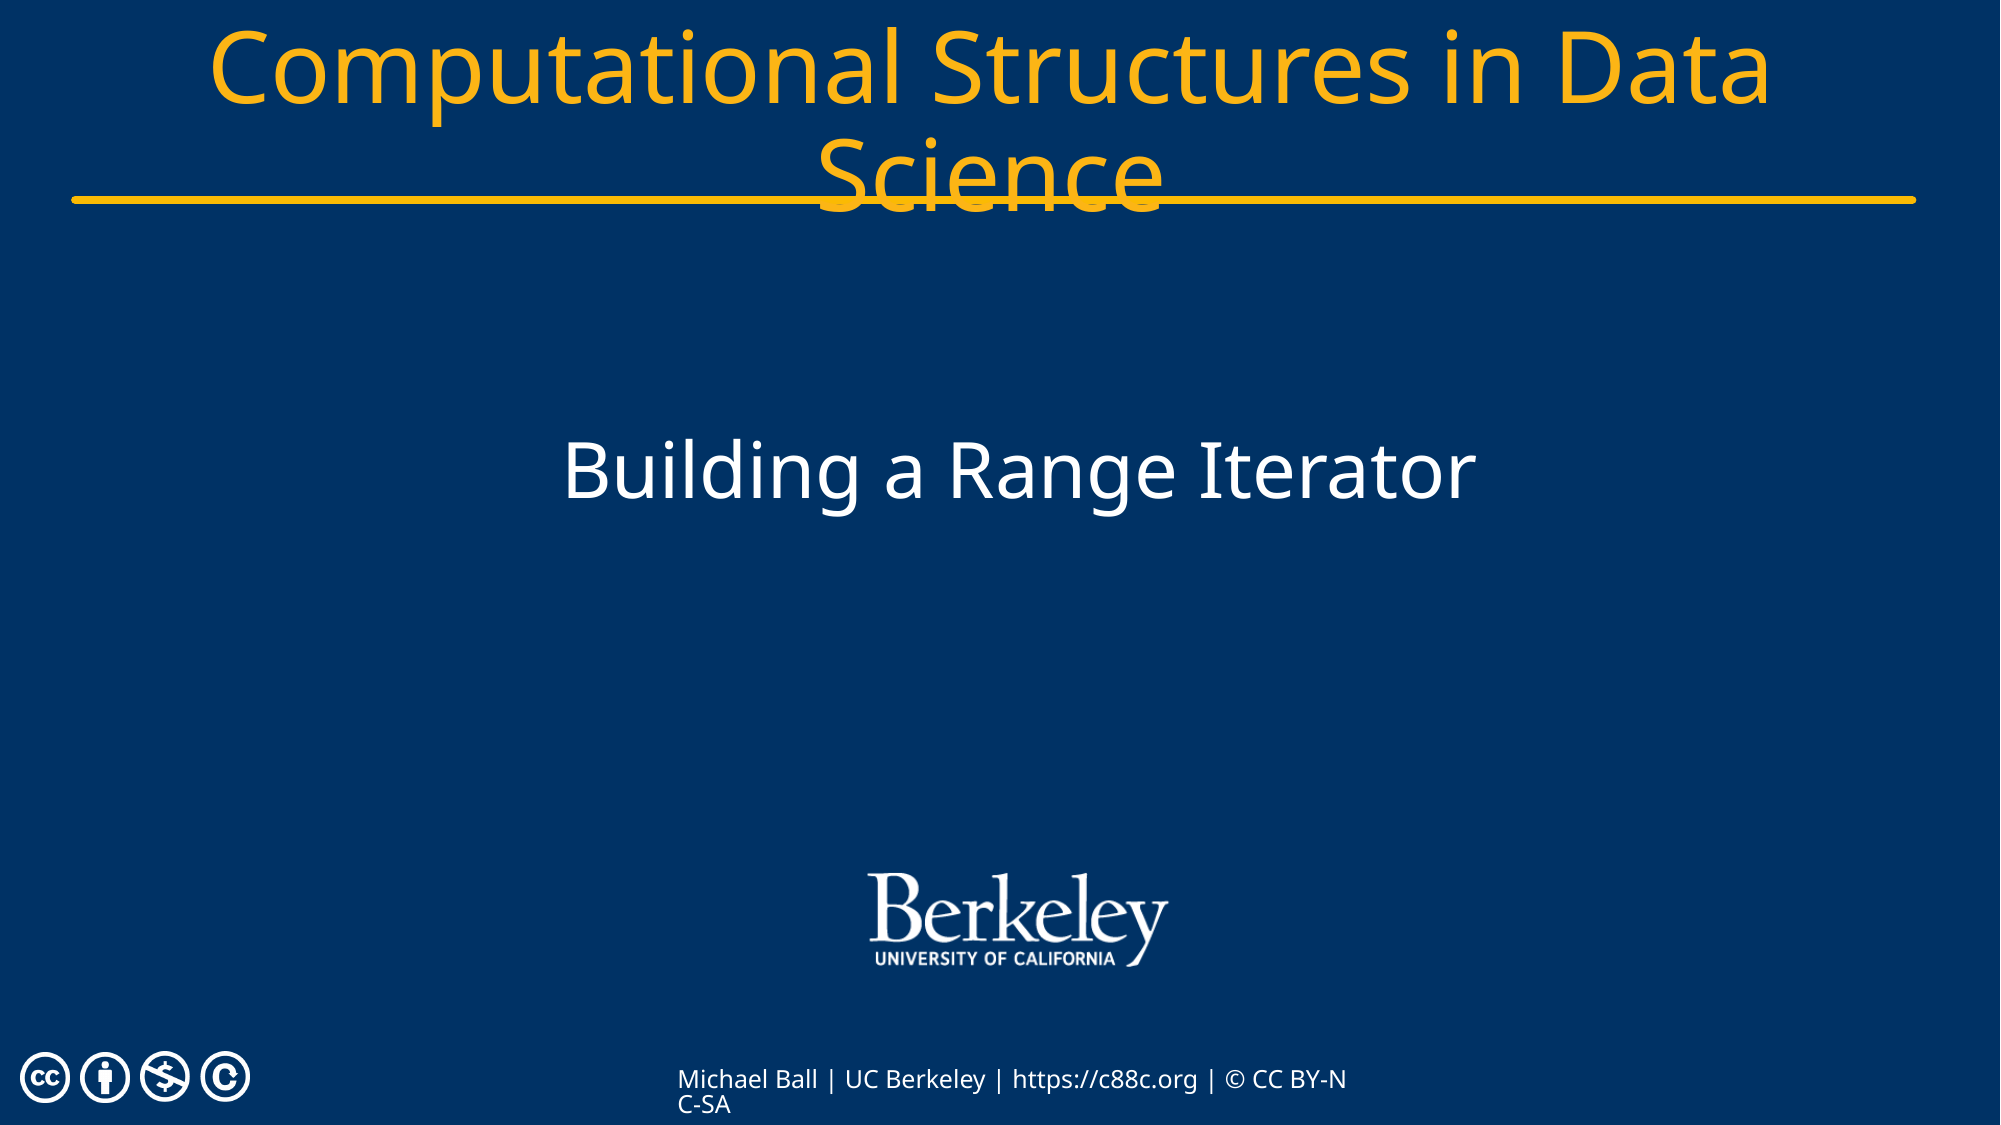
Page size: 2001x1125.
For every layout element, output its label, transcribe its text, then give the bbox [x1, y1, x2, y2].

picture [140, 1051, 190, 1102]
picture [80, 1052, 130, 1103]
footer Michael Ball | UC Berkeley | https://c88c.org | © CC BY-NC-SA [662, 1059, 1376, 1102]
picture [20, 1052, 70, 1103]
title Building a Range Iterator [323, 351, 1715, 596]
picture [854, 854, 1184, 987]
